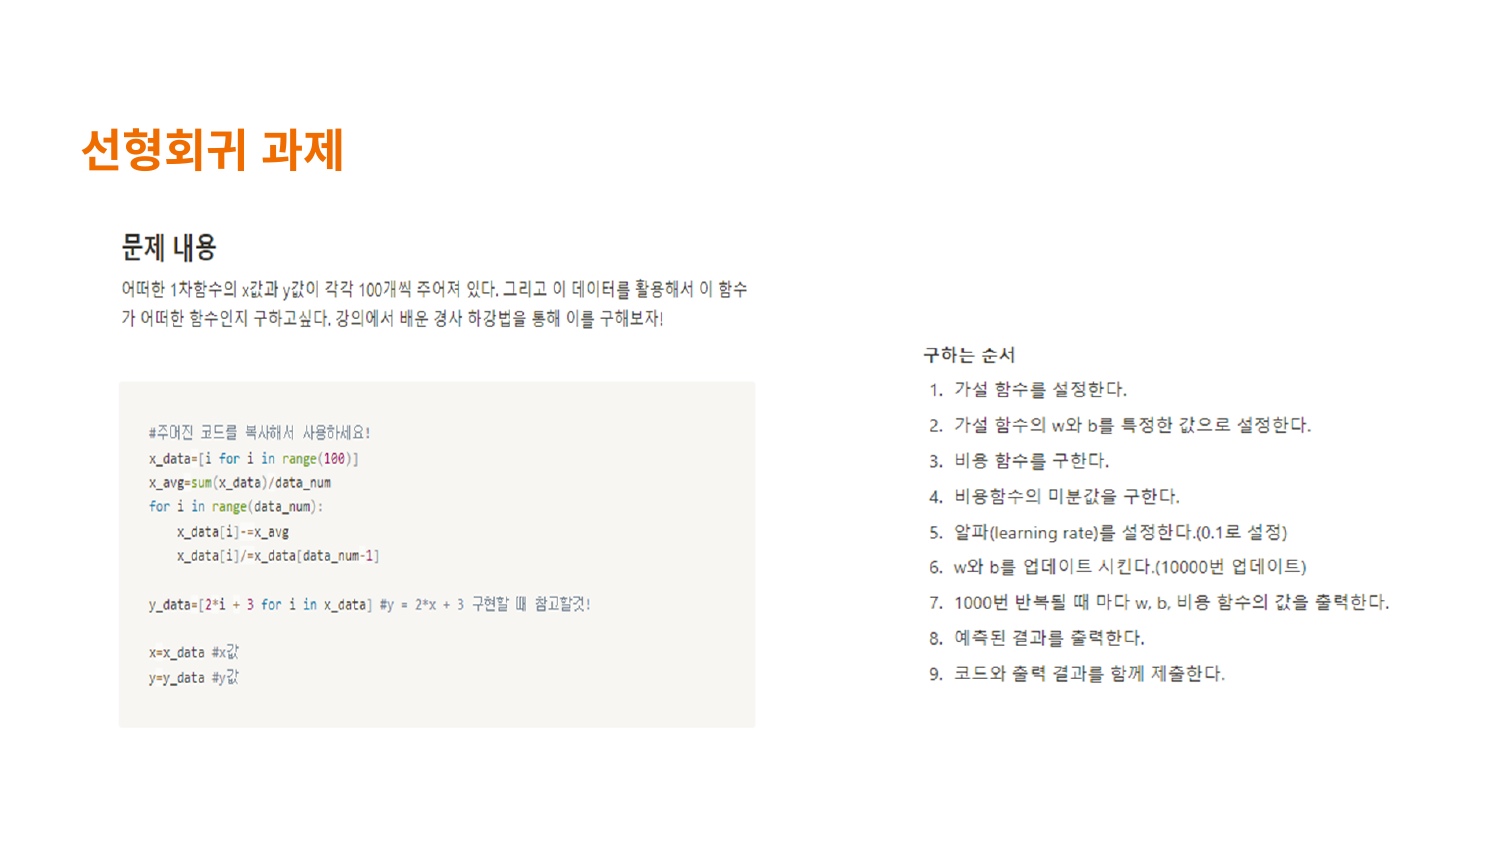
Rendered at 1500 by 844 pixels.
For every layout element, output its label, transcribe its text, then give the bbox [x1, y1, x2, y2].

title 선형회귀 과제 [51, 106, 1116, 223]
picture [100, 215, 1400, 742]
